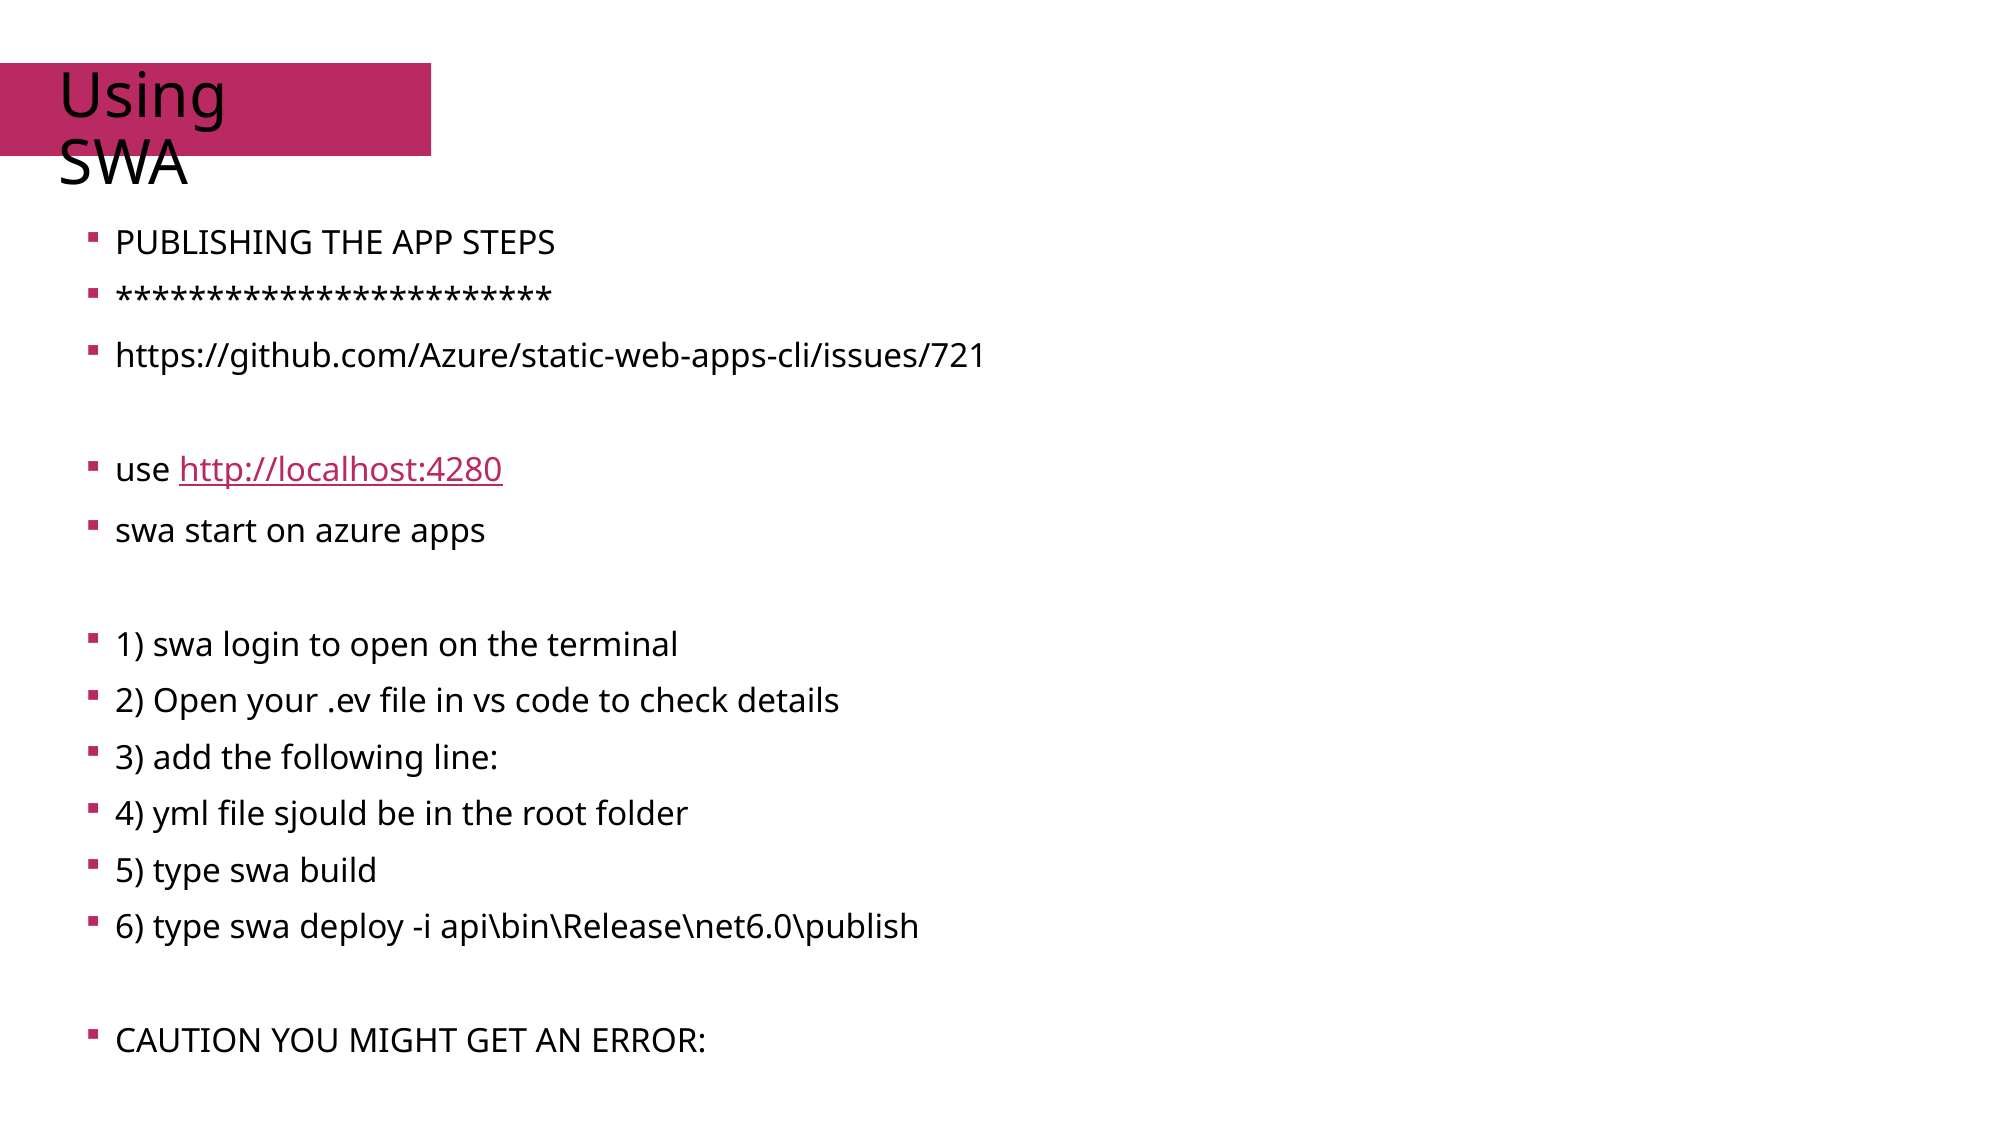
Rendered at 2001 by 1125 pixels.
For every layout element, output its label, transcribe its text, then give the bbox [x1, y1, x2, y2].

list PUBLISHING THE APP STEPS ************************ https://github.com/Azure/static-web-apps-cli/issues/721 use http://localhost:4280 swa start on azure apps 1) swa login to open on the terminal 2) Open your .ev file in vs code to check details 3) add the following line: 4) yml file sjould be in the root folder 5) type swa build 6) type swa deploy -i api\bin\Release\net6.0\publish CAUTION YOU MIGHT GET AN ERROR: [62, 214, 1939, 1065]
title Using SWA [0, 63, 432, 156]
